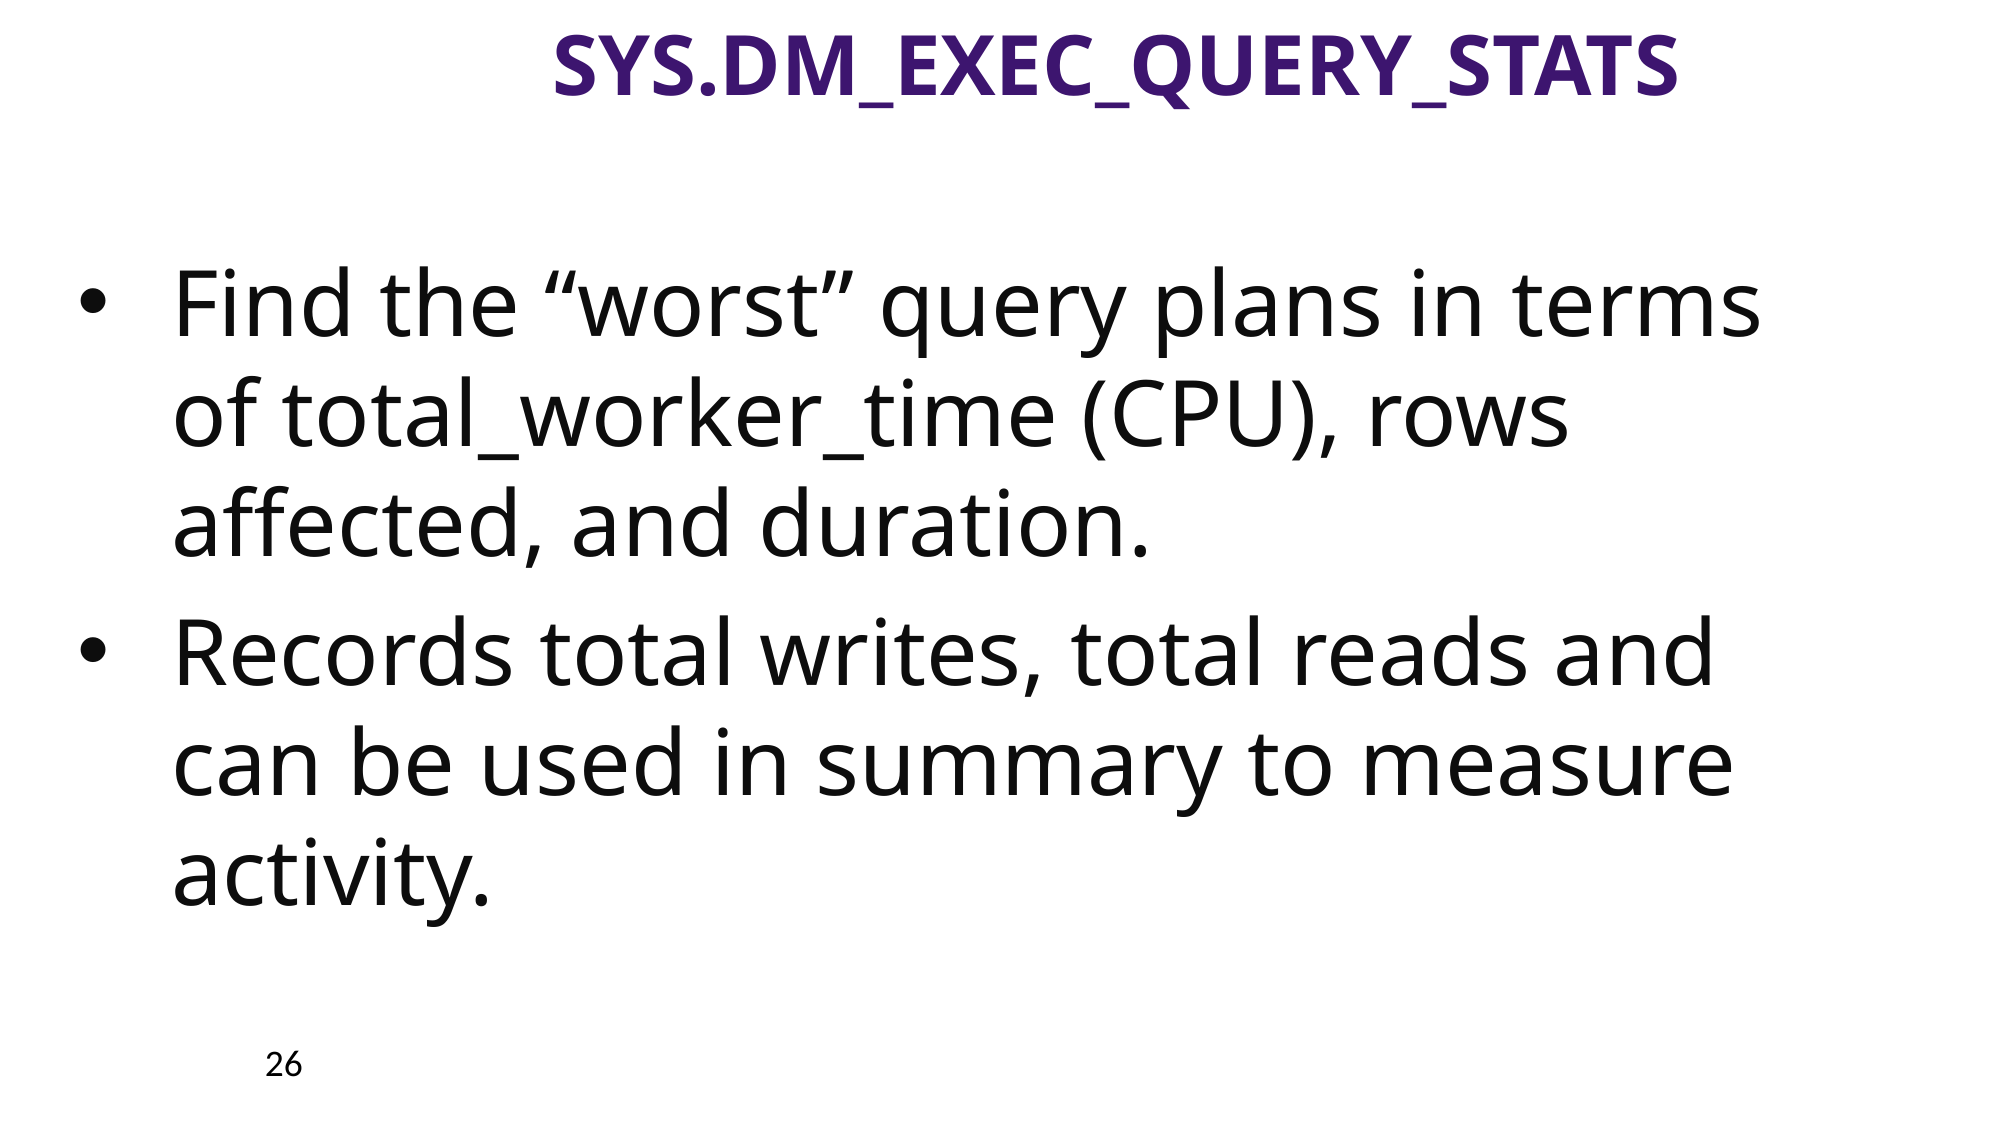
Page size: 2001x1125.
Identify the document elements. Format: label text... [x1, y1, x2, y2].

title sys.dm_exec_query_stats [316, 0, 1917, 125]
slide_number 26 [249, 1031, 337, 1092]
list Find the “worst” query plans in terms of total_worker_time (CPU), rows affected, and duration. Records total writes, total reads and can be used in summary to measure activity. [62, 237, 1838, 988]
